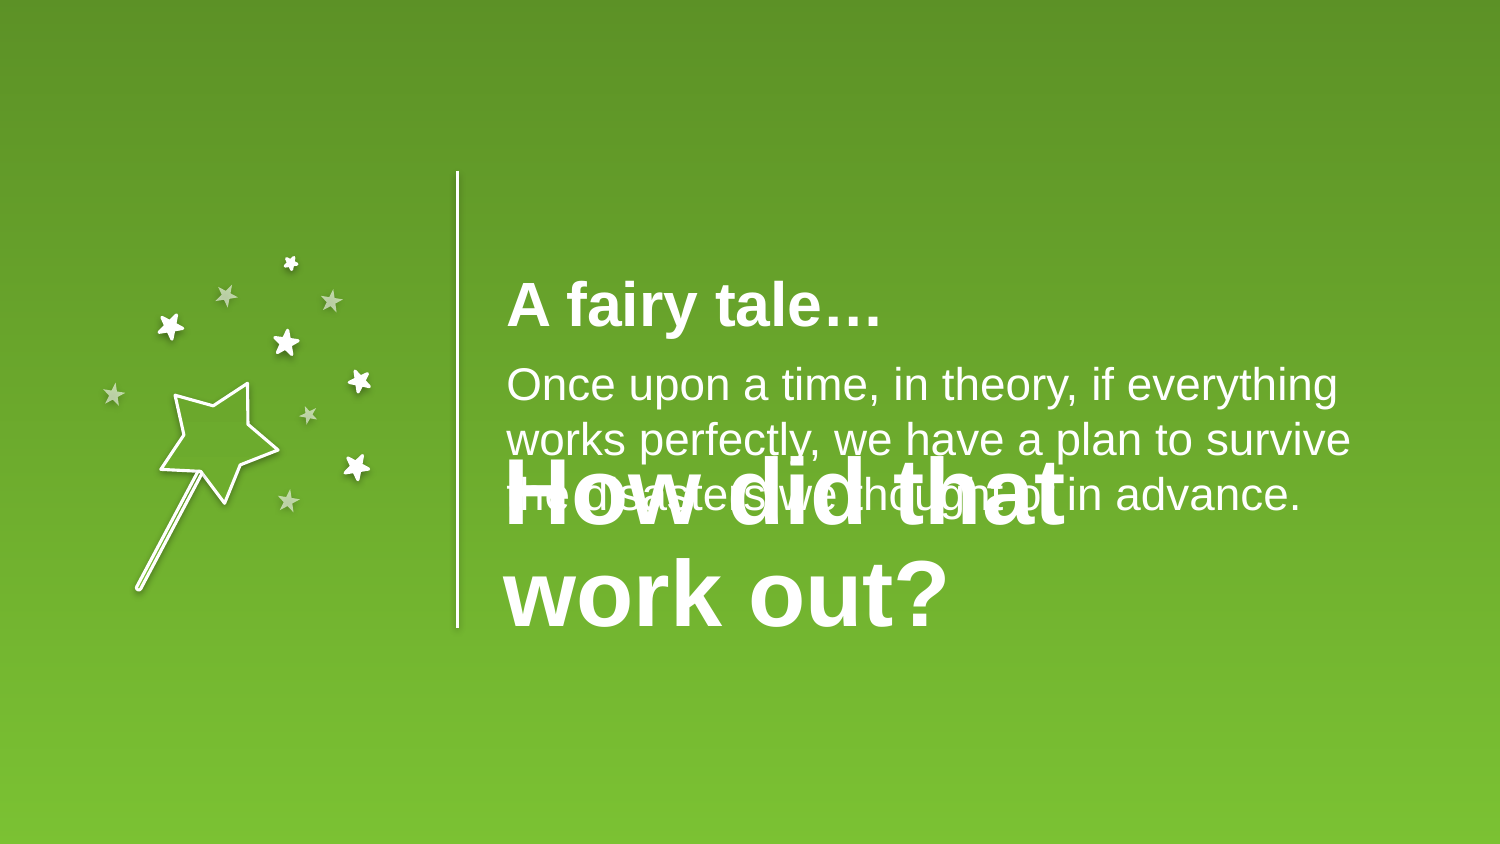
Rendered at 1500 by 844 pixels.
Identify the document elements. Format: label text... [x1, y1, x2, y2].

text_box [320, 288, 344, 314]
text_box [214, 283, 239, 309]
text_box [284, 256, 298, 271]
text_box Once upon a time, in theory, if everything works perfectly, we have a plan to survive the disasters we thought of in advance. [491, 347, 1407, 528]
text_box A fairy tale… [491, 256, 1209, 347]
text_box [344, 454, 370, 481]
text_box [133, 369, 252, 604]
text_box [298, 405, 318, 426]
text_box [102, 381, 127, 407]
text_box [277, 488, 301, 513]
text_box [348, 370, 370, 393]
text_box How did that work out? [488, 436, 1250, 654]
text_box [158, 314, 184, 340]
text_box [274, 329, 299, 356]
